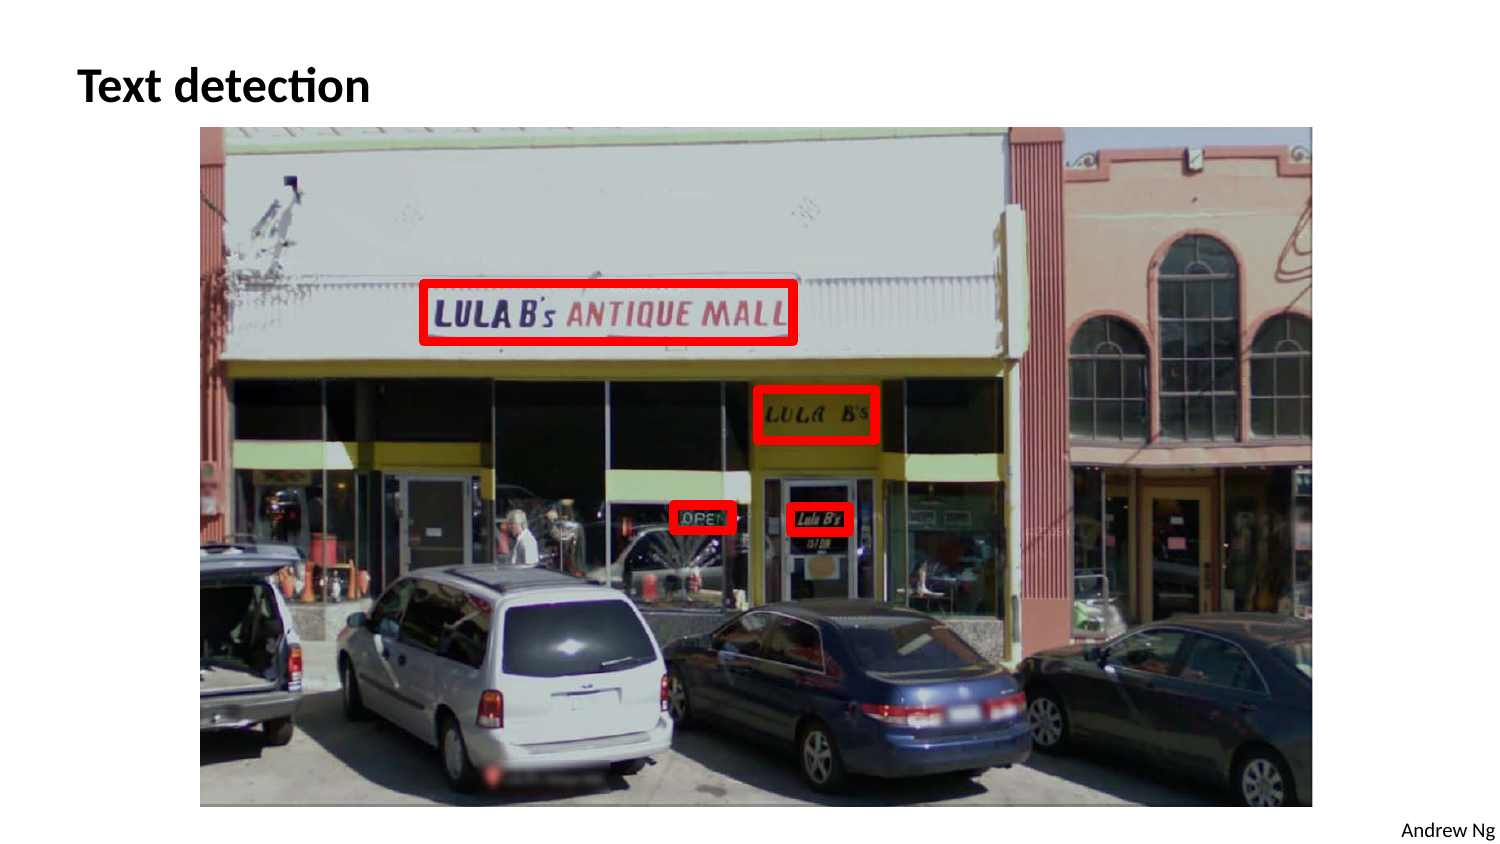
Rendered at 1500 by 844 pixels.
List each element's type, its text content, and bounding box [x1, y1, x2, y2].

picture [199, 127, 1313, 807]
text_box Text detection [62, 45, 1425, 121]
